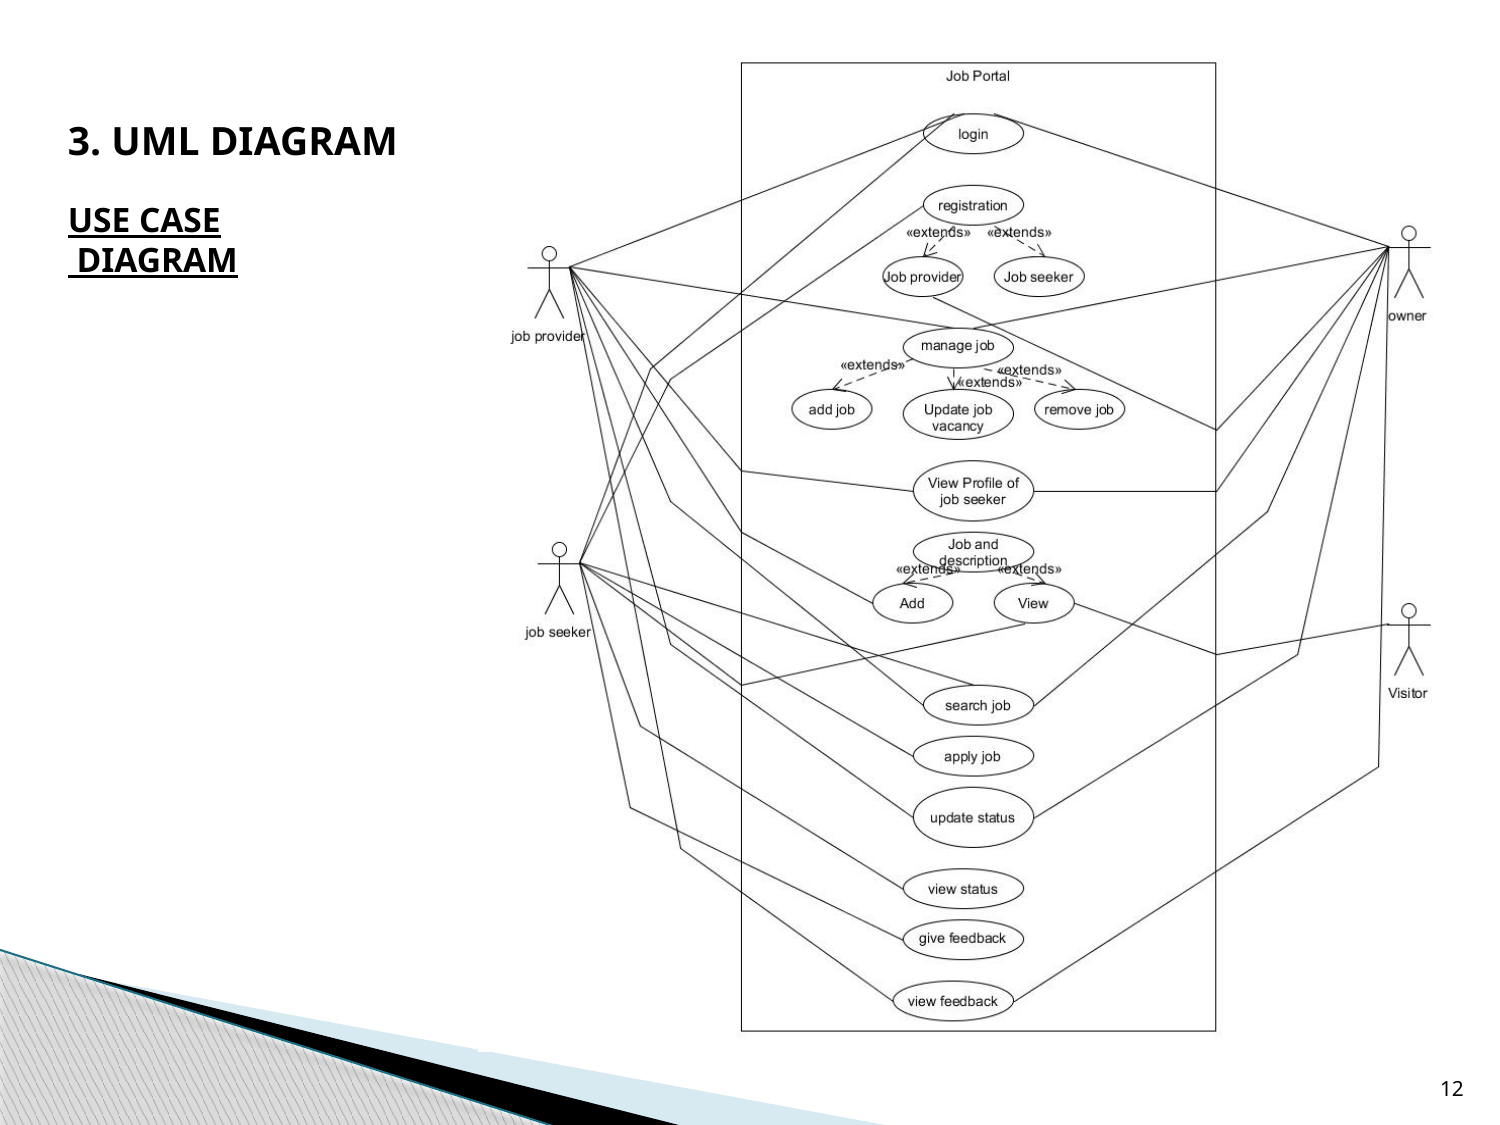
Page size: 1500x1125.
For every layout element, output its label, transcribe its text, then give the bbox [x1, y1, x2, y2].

slide_number 12 [1418, 1051, 1479, 1112]
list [477, 42, 1459, 1052]
title 3. UML DIAGRAM USE CASE DIAGRAM [53, 0, 443, 386]
